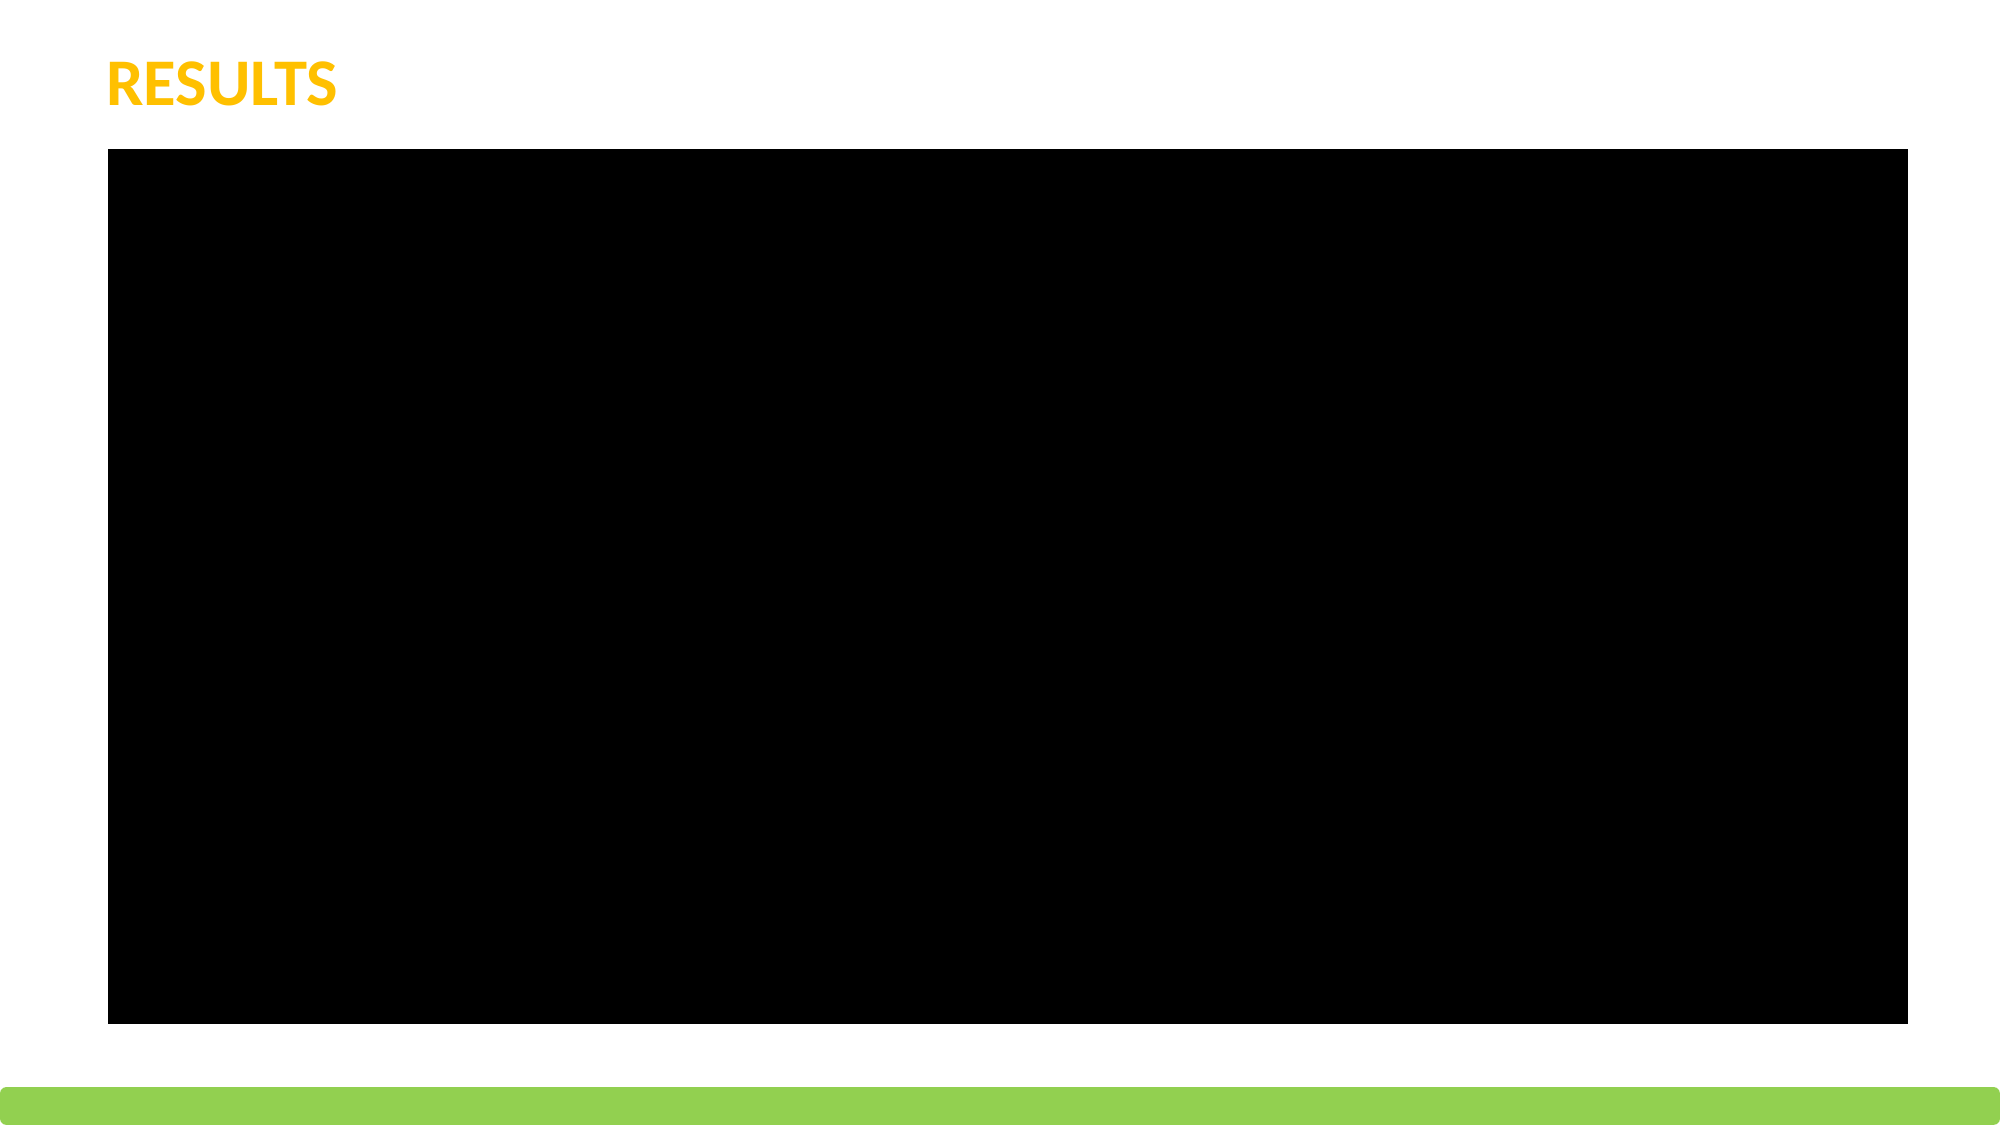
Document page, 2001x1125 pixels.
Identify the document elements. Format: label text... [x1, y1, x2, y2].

title RESULTS [91, 0, 1817, 193]
text_box [0, 1085, 2000, 1125]
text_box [107, 148, 1909, 1025]
